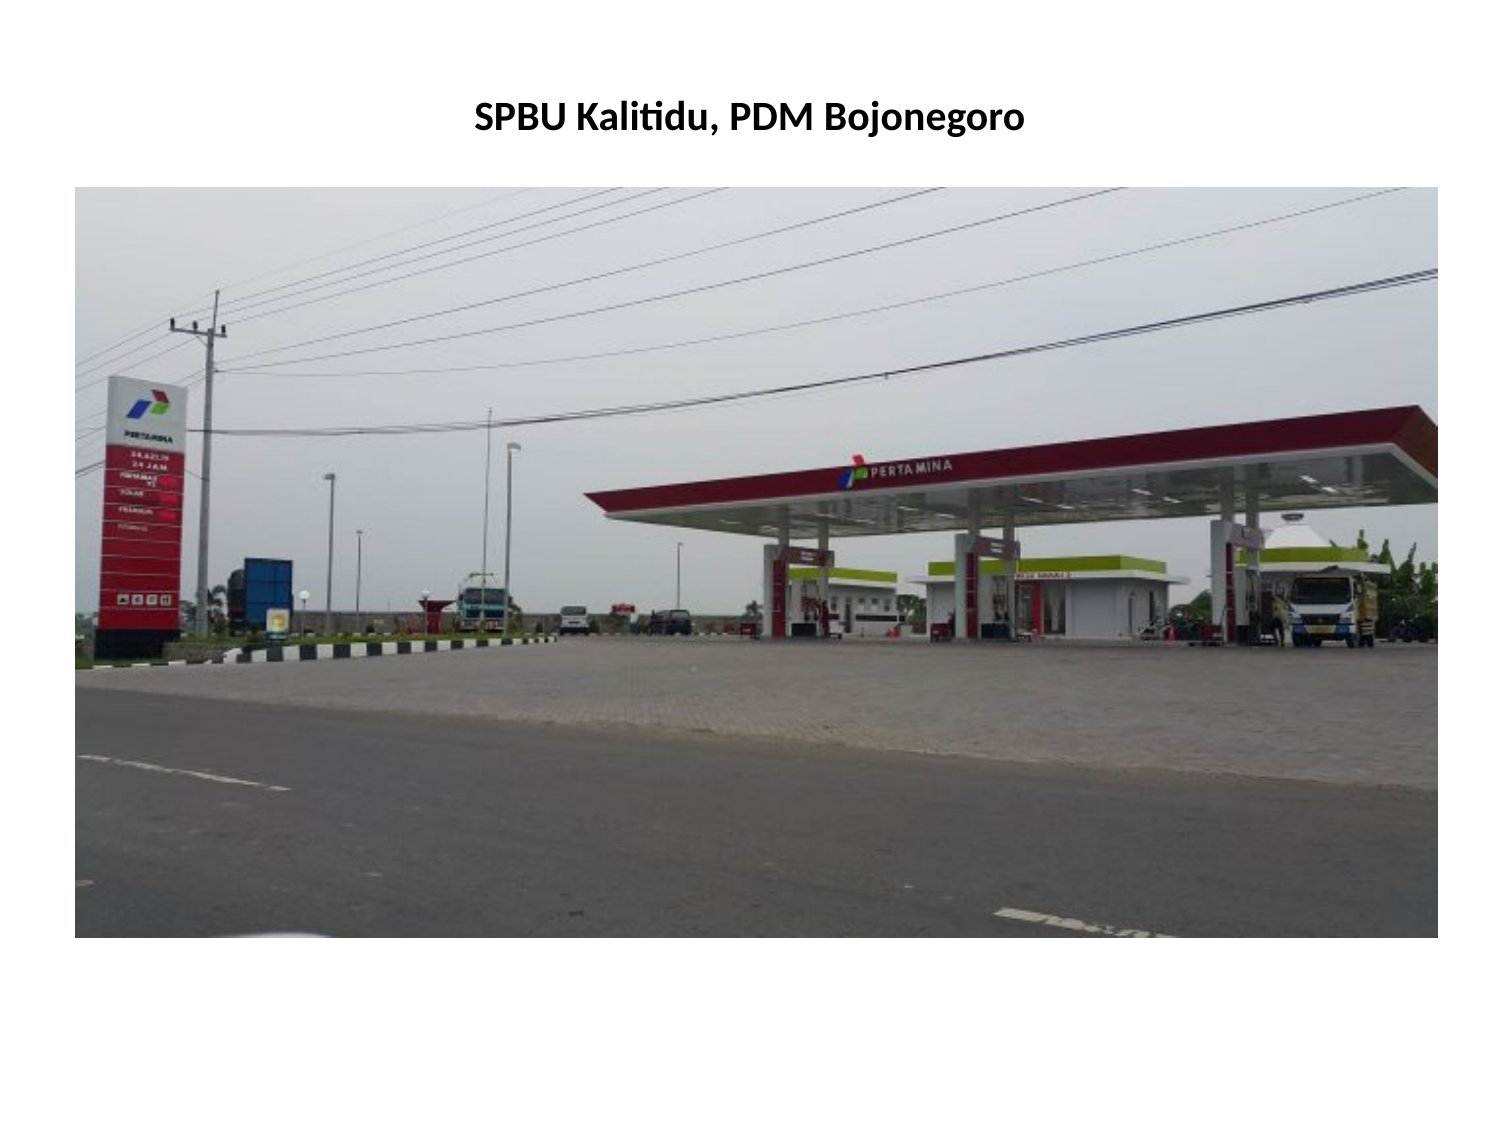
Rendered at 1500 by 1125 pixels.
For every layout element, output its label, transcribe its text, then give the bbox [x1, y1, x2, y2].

title SPBU Kalitidu, PDM Bojonegoro [75, 45, 1425, 185]
picture [74, 187, 1438, 938]
